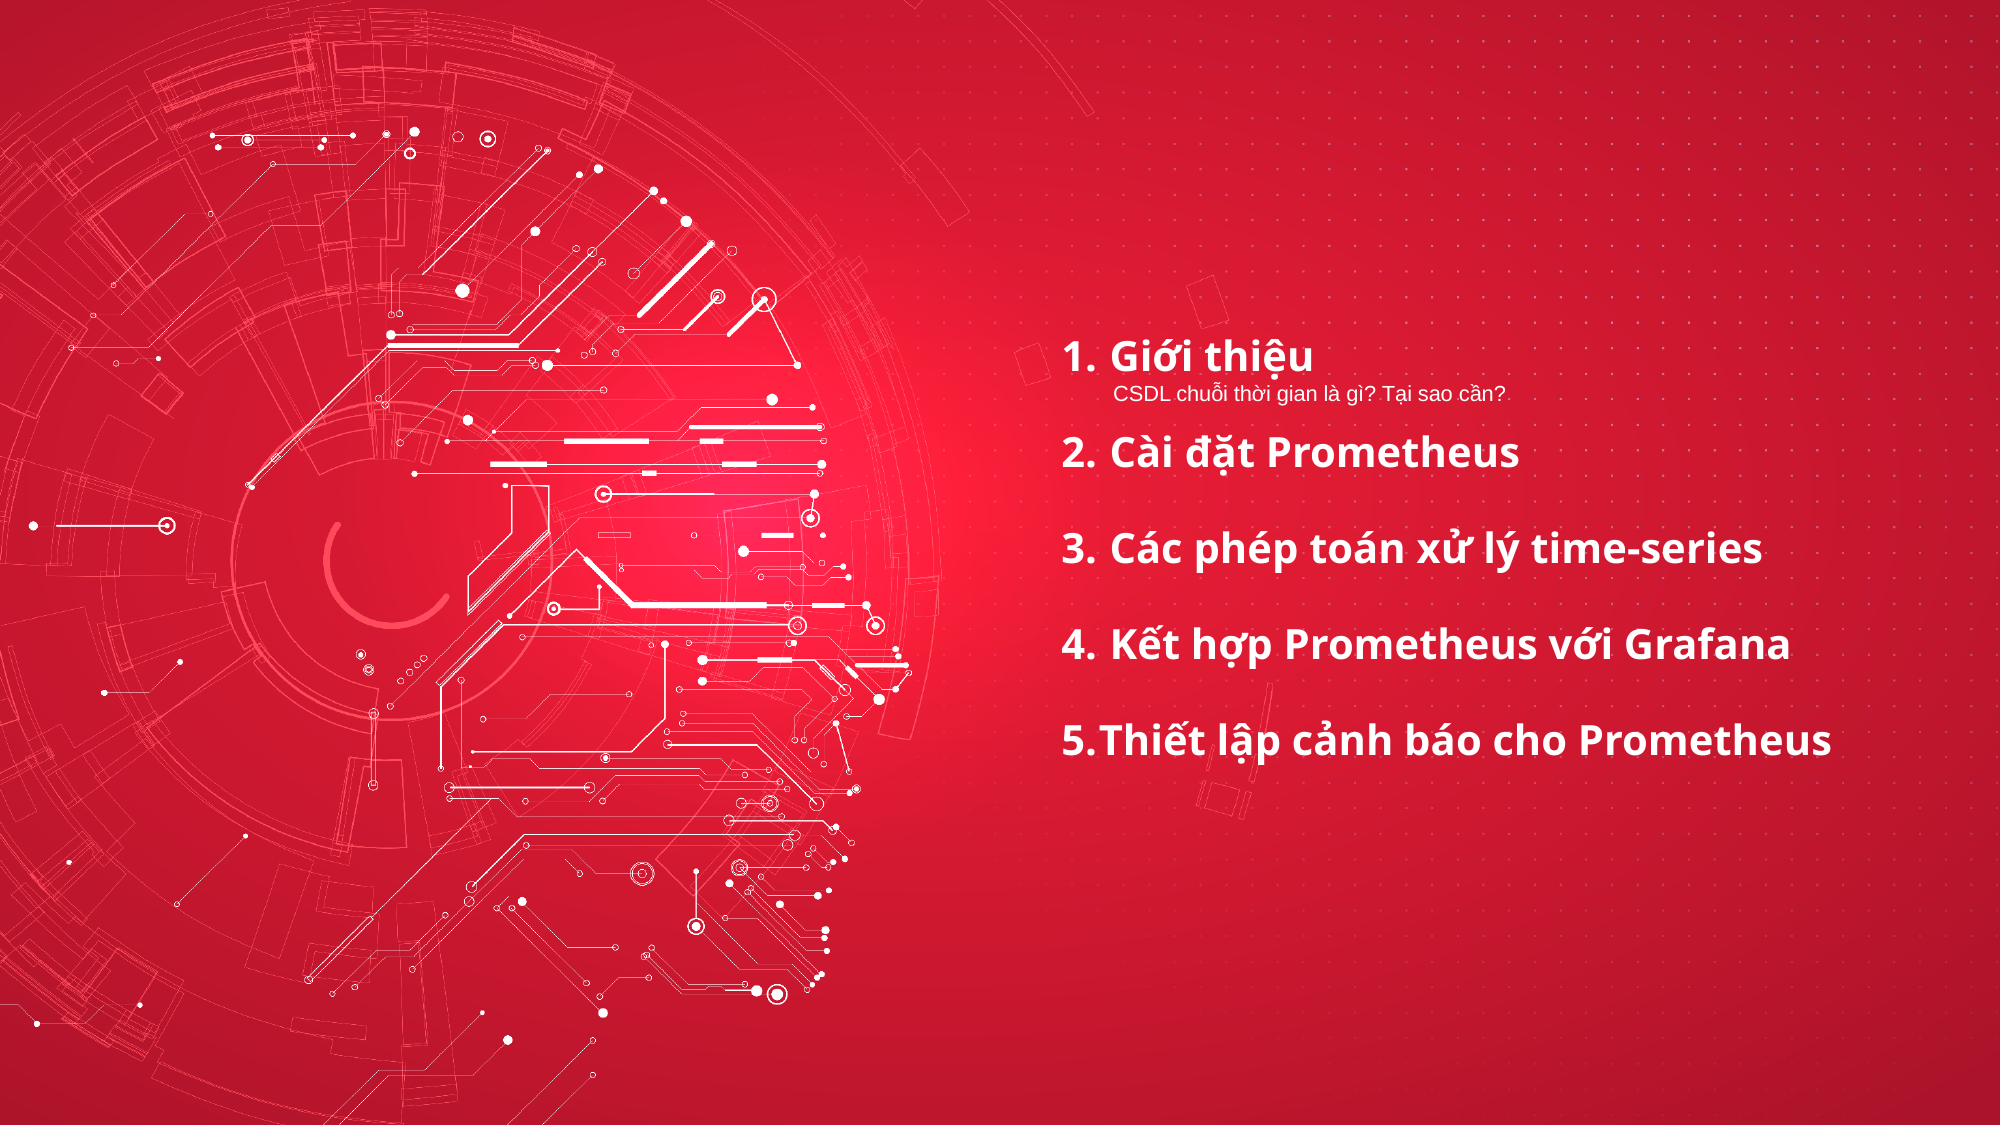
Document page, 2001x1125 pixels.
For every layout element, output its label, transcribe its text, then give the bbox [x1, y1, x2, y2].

picture [0, 0, 2000, 1125]
text_box CSDL chuỗi thời gian là gì? Tại sao cần? [1098, 359, 1919, 414]
